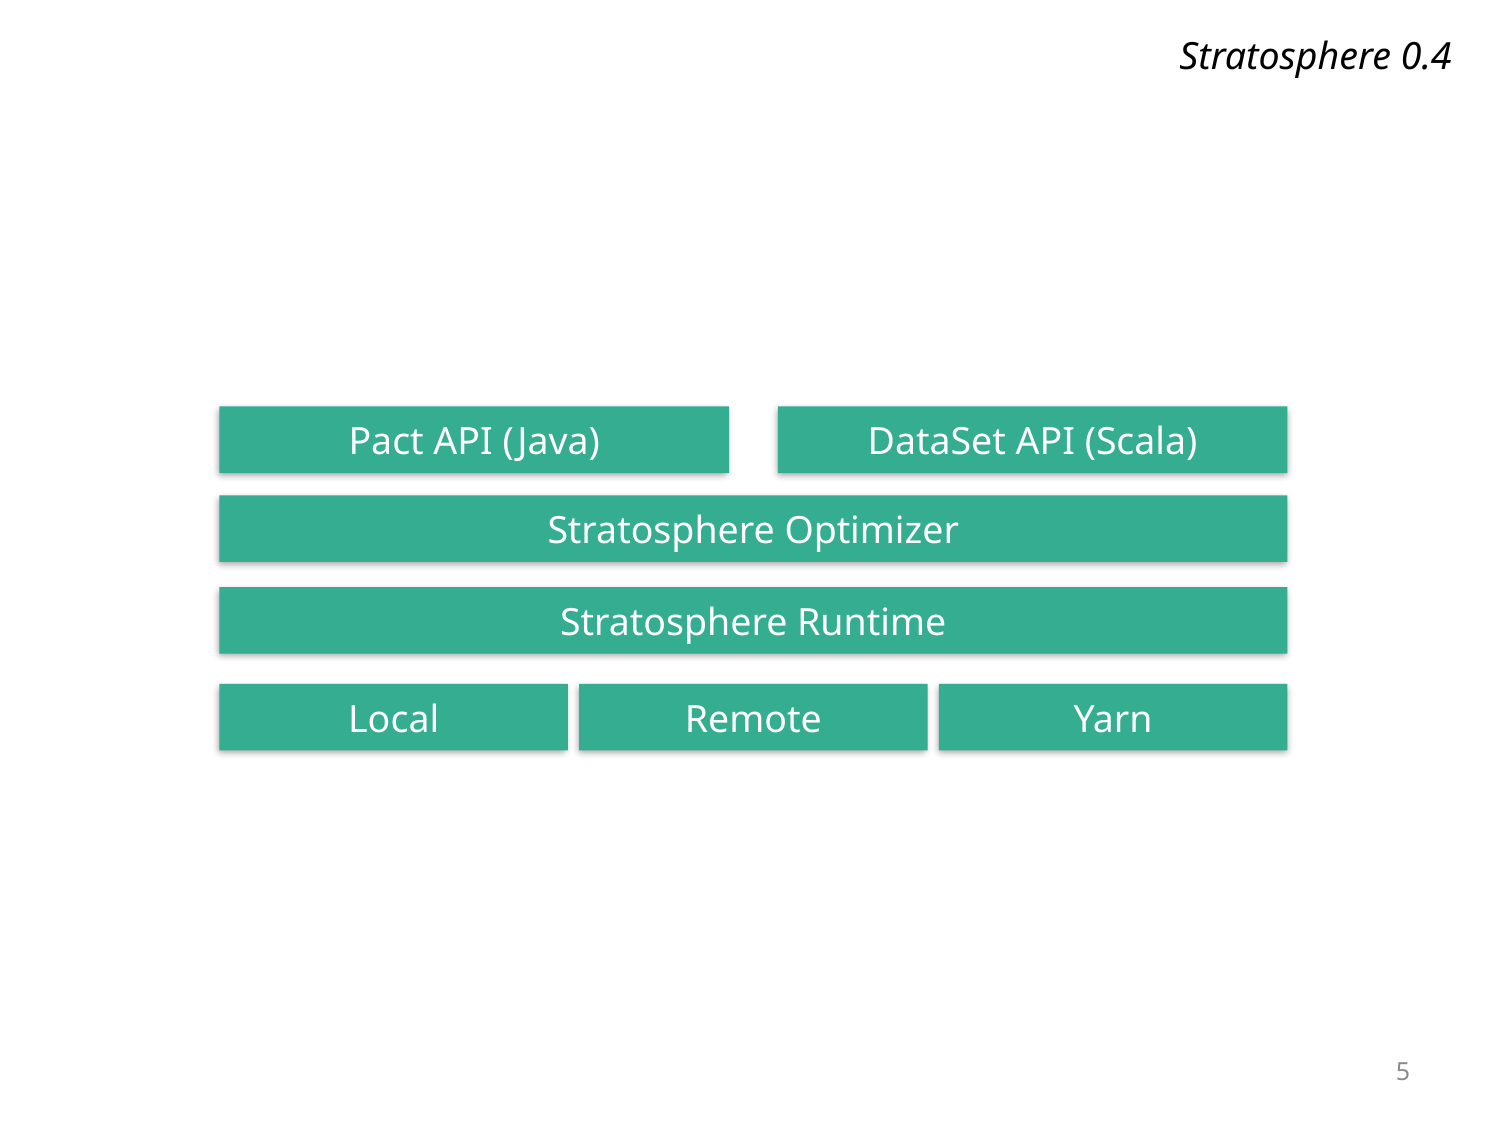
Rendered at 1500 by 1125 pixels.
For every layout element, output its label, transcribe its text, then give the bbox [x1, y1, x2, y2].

text_box Pact API (Java) [219, 406, 730, 474]
text_box Stratosphere Runtime [219, 586, 1288, 654]
slide_number 5 [1074, 1042, 1425, 1103]
text_box Remote [578, 683, 928, 751]
text_box Stratosphere 0.4 [1164, 25, 1467, 85]
text_box Stratosphere Optimizer [219, 495, 1288, 563]
text_box DataSet API (Scala) [777, 406, 1288, 474]
text_box Yarn [938, 683, 1288, 751]
text_box Local [219, 683, 569, 751]
